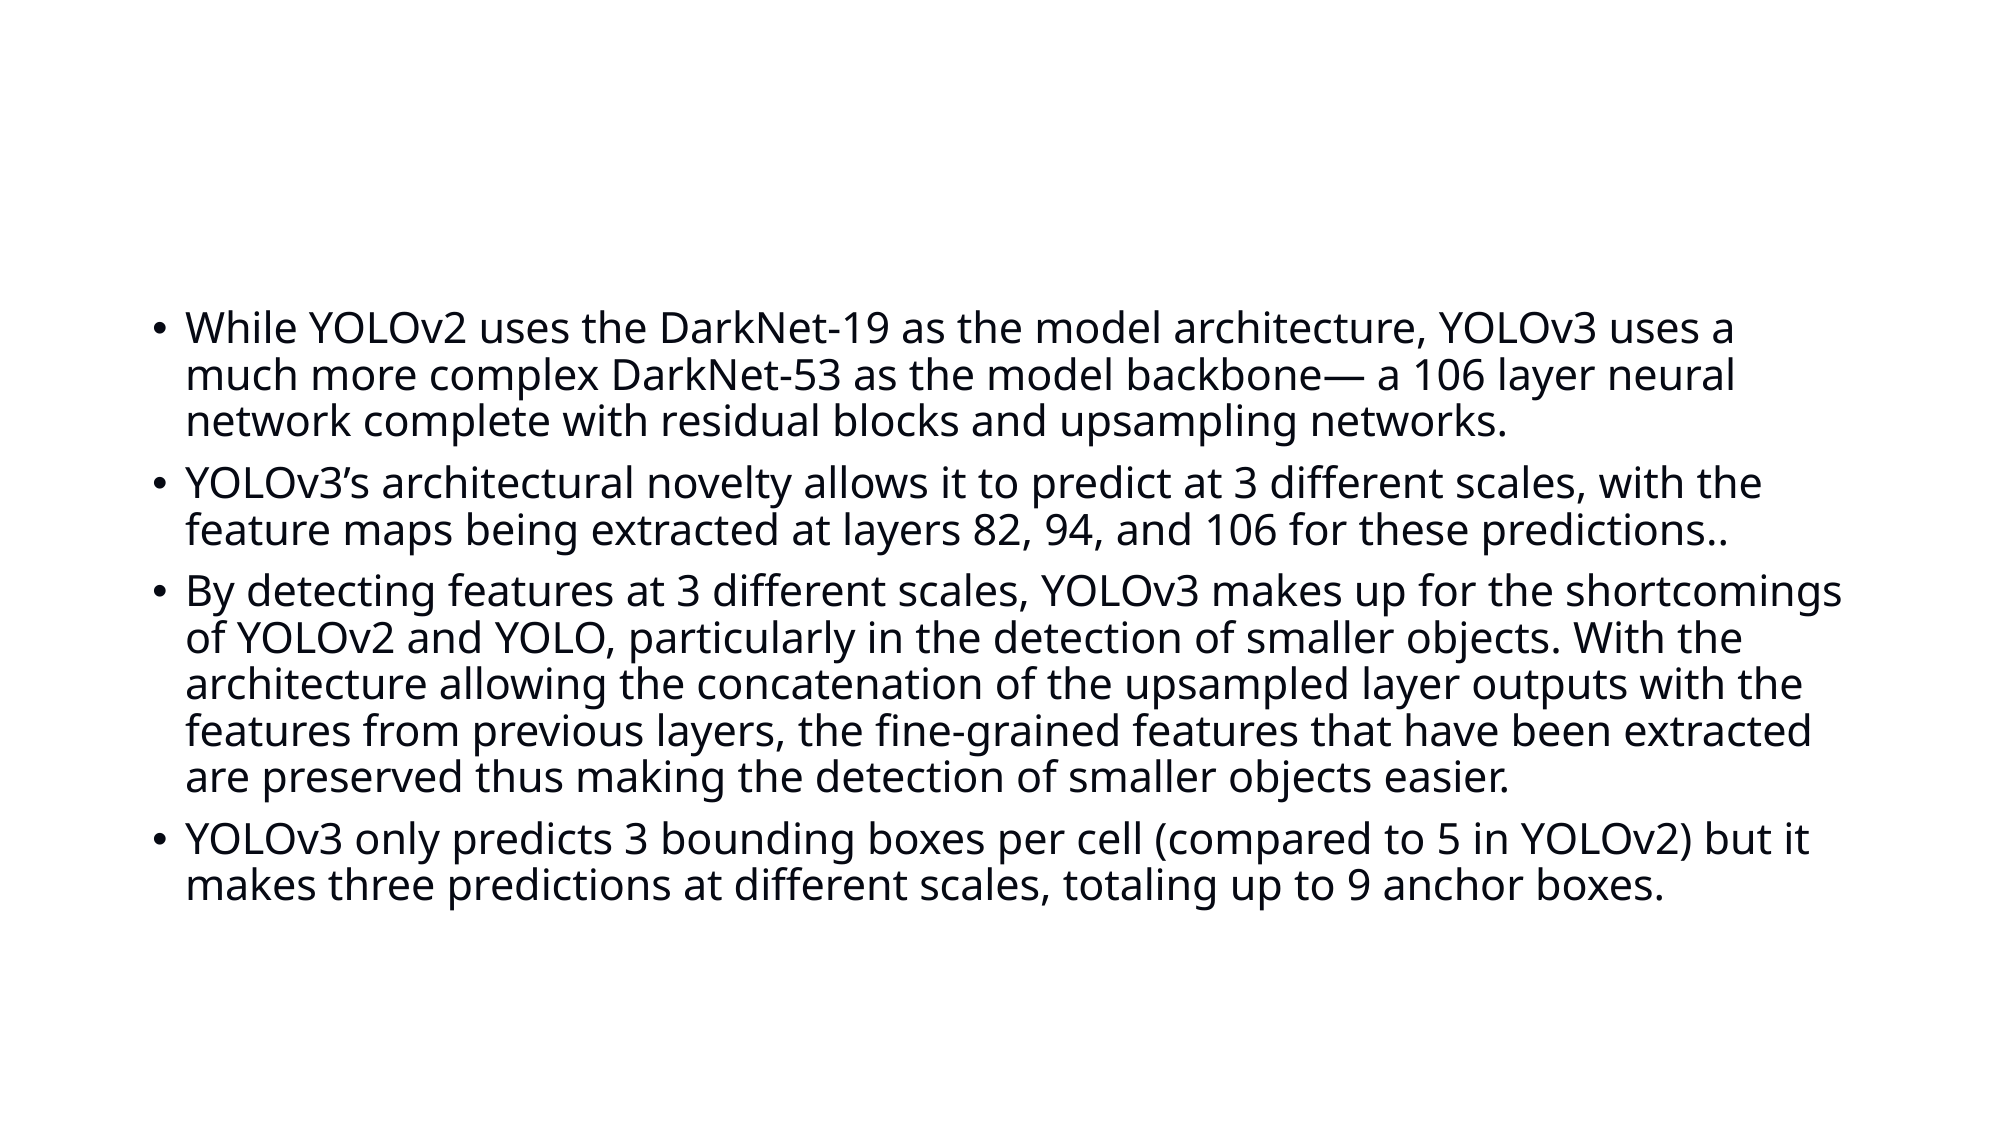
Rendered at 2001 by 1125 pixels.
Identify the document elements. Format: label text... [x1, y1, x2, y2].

list While YOLOv2 uses the DarkNet-19 as the model architecture, YOLOv3 uses a much more complex DarkNet-53 as the model backbone— a 106 layer neural network complete with residual blocks and upsampling networks. YOLOv3’s architectural novelty allows it to predict at 3 different scales, with the feature maps being extracted at layers 82, 94, and 106 for these predictions.. By detecting features at 3 different scales, YOLOv3 makes up for the shortcomings of YOLOv2 and YOLO, particularly in the detection of smaller objects. With the architecture allowing the concatenation of the upsampled layer outputs with the features from previous layers, the fine-grained features that have been extracted are preserved thus making the detection of smaller objects easier. YOLOv3 only predicts 3 bounding boxes per cell (compared to 5 in YOLOv2) but it makes three predictions at different scales, totaling up to 9 anchor boxes. [137, 299, 1863, 1014]
